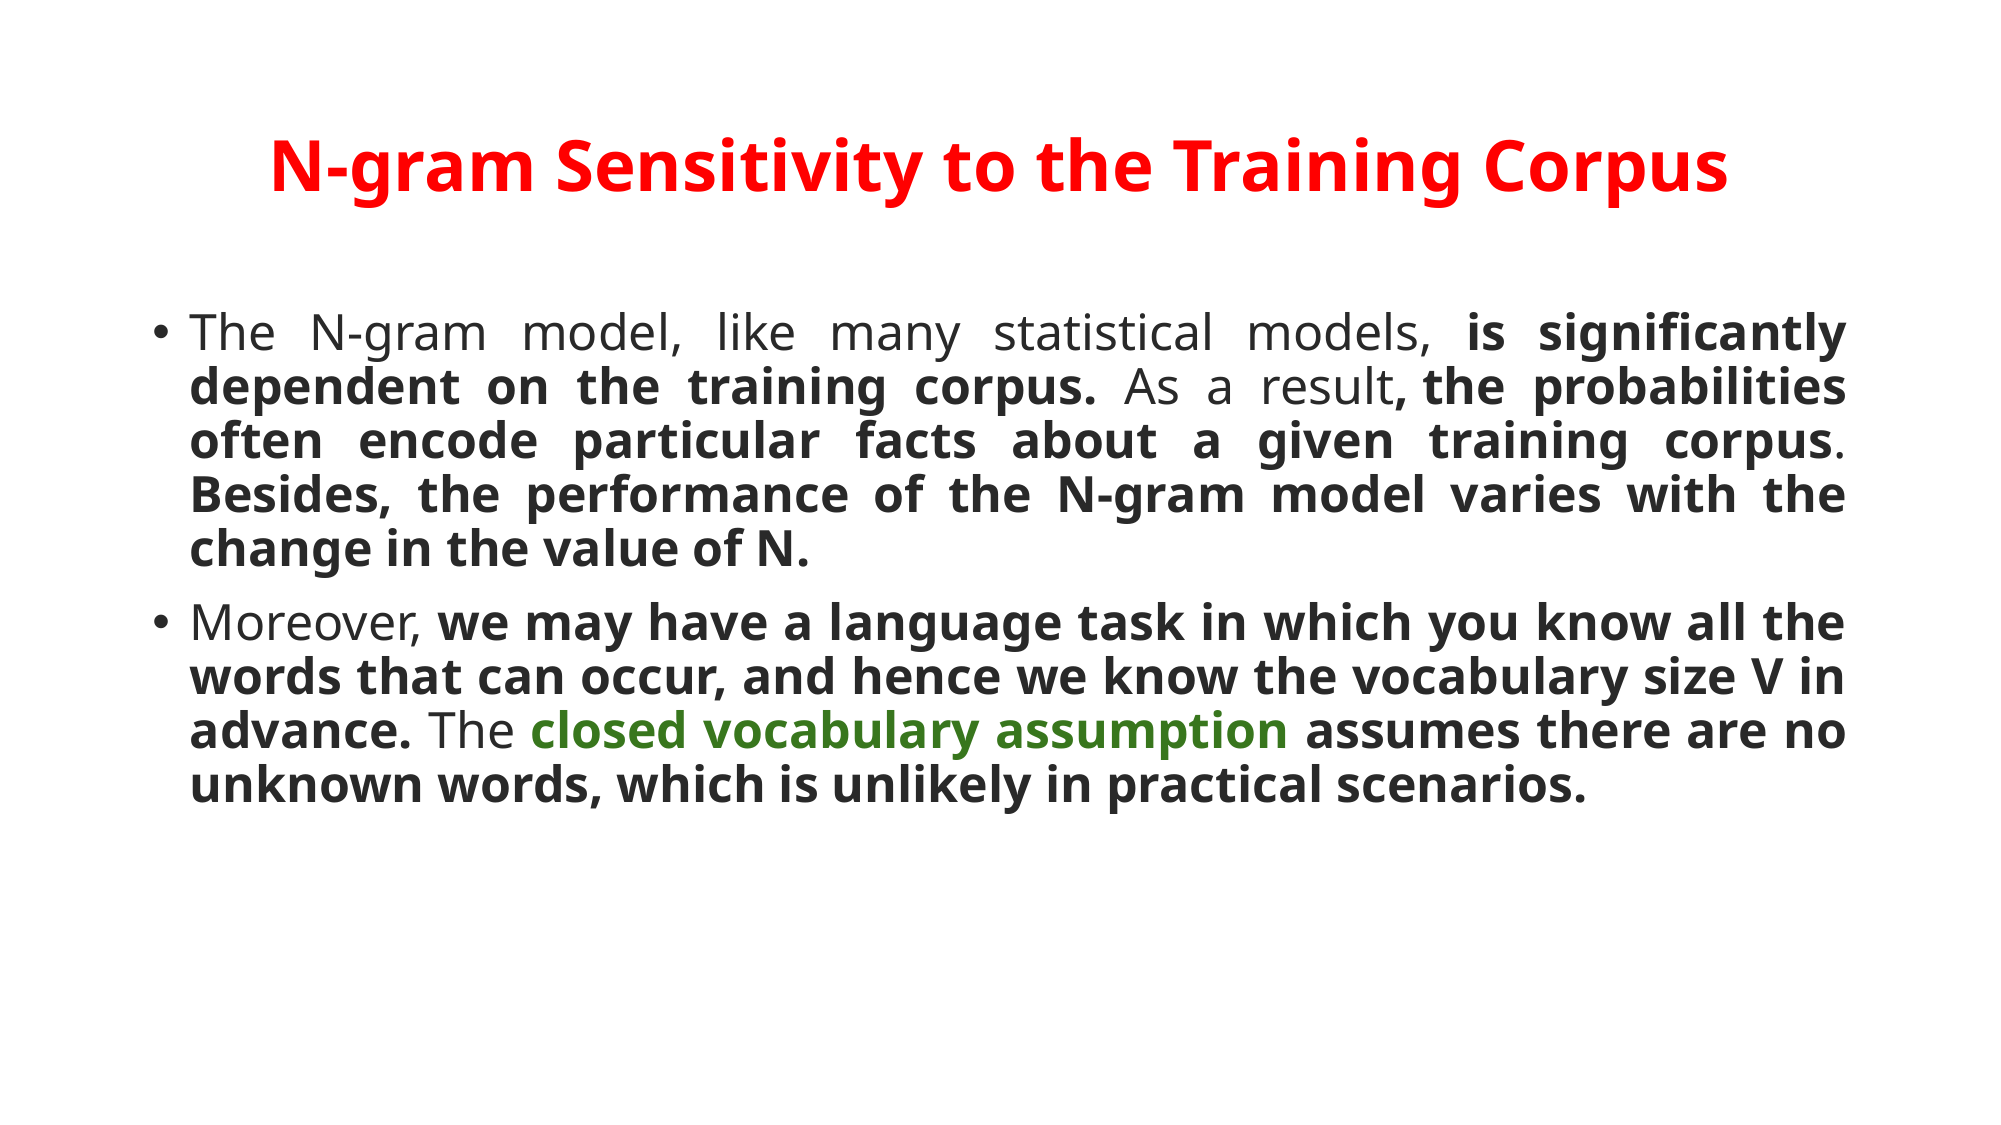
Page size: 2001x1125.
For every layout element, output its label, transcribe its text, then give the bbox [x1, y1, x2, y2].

list The N-gram model, like many statistical models, is significantly dependent on the training corpus. As a result, the probabilities often encode particular facts about a given training corpus. Besides, the performance of the N-gram model varies with the change in the value of N. Moreover, we may have a language task in which you know all the words that can occur, and hence we know the vocabulary size V in advance. The closed vocabulary assumption assumes there are no unknown words, which is unlikely in practical scenarios. [137, 299, 1863, 851]
title N-gram Sensitivity to the Training Corpus [137, 59, 1863, 278]
